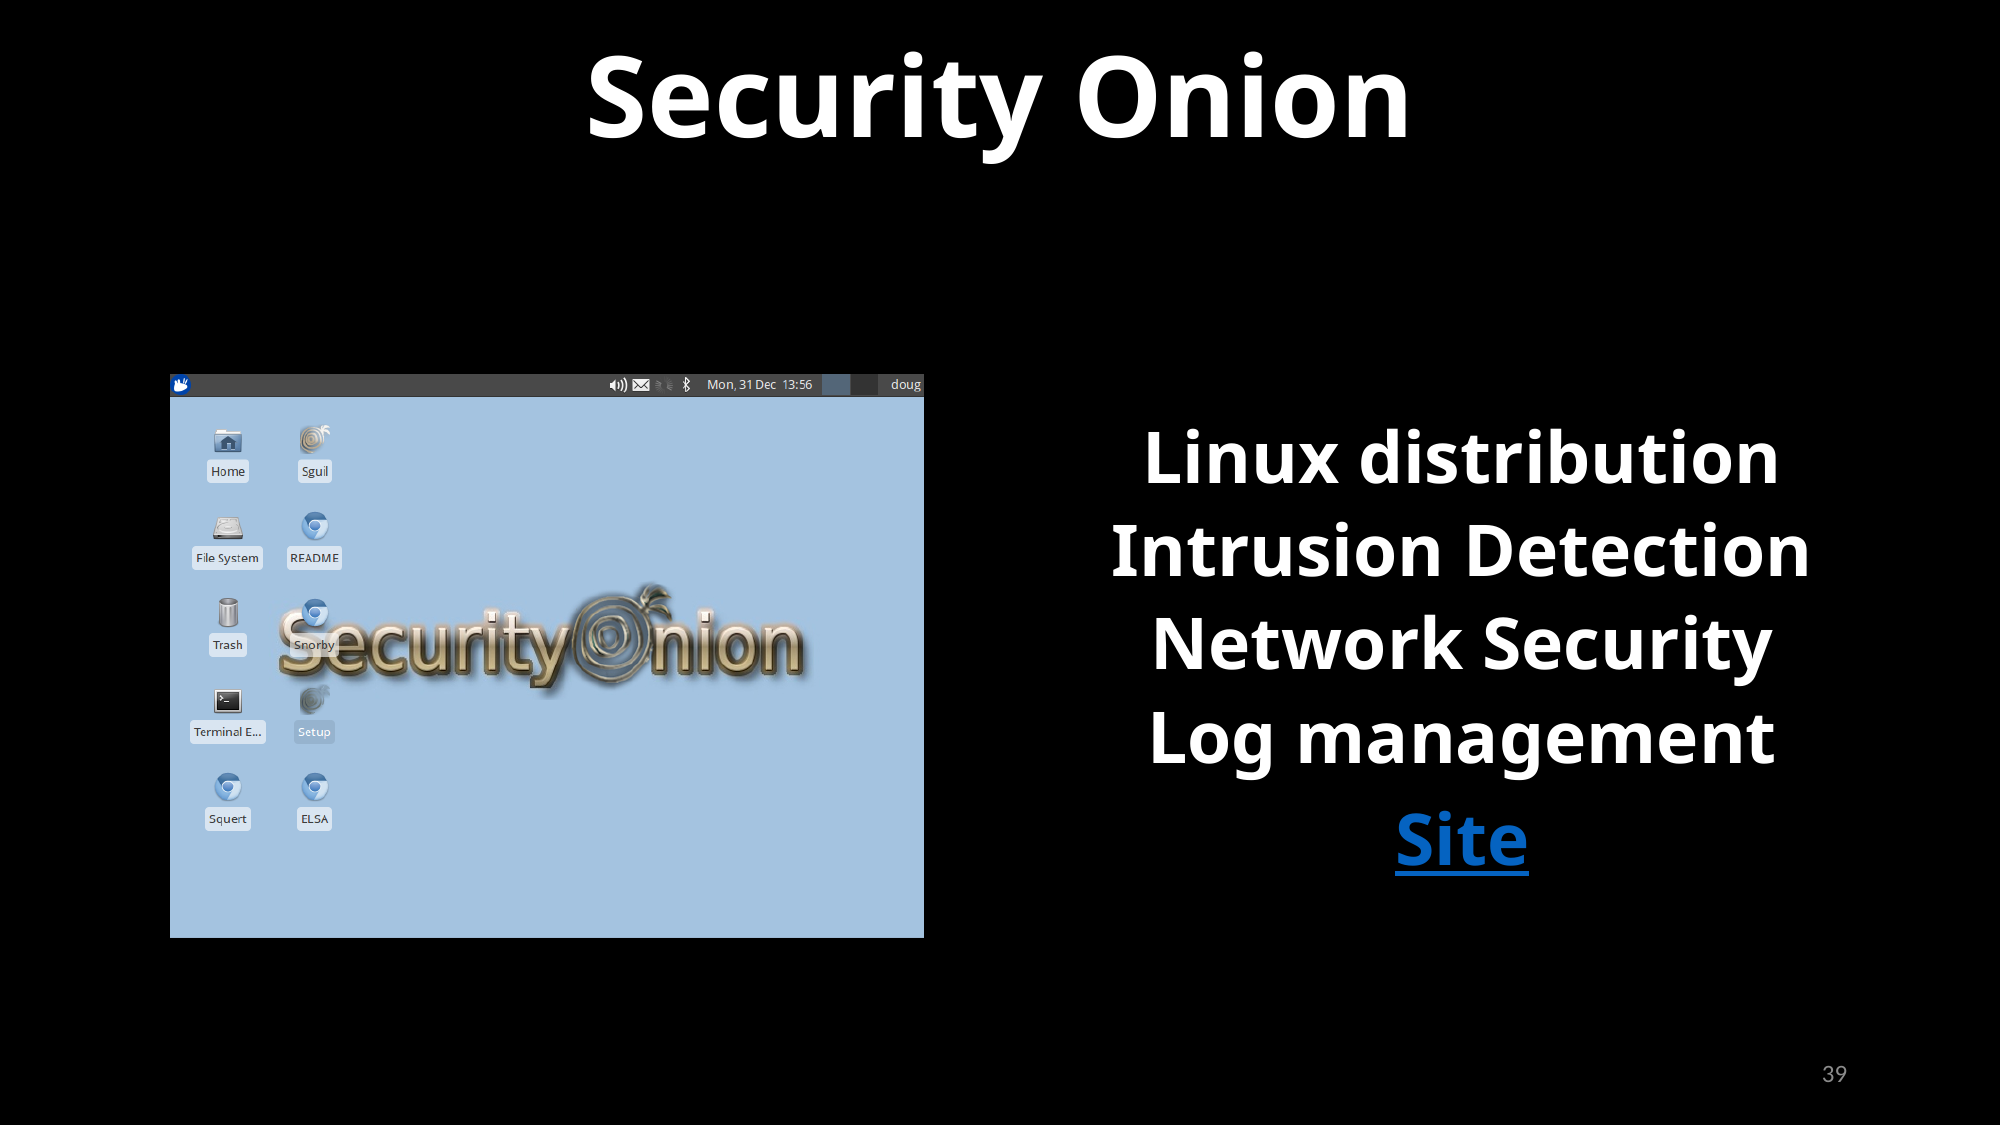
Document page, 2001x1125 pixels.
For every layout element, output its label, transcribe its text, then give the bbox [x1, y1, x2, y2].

text_box Linux distribution Intrusion Detection Network Security Log management Site [1062, 311, 1863, 900]
slide_number 39 [1412, 1042, 1863, 1103]
text_box Security Onion [0, 17, 2000, 167]
picture [170, 374, 924, 938]
